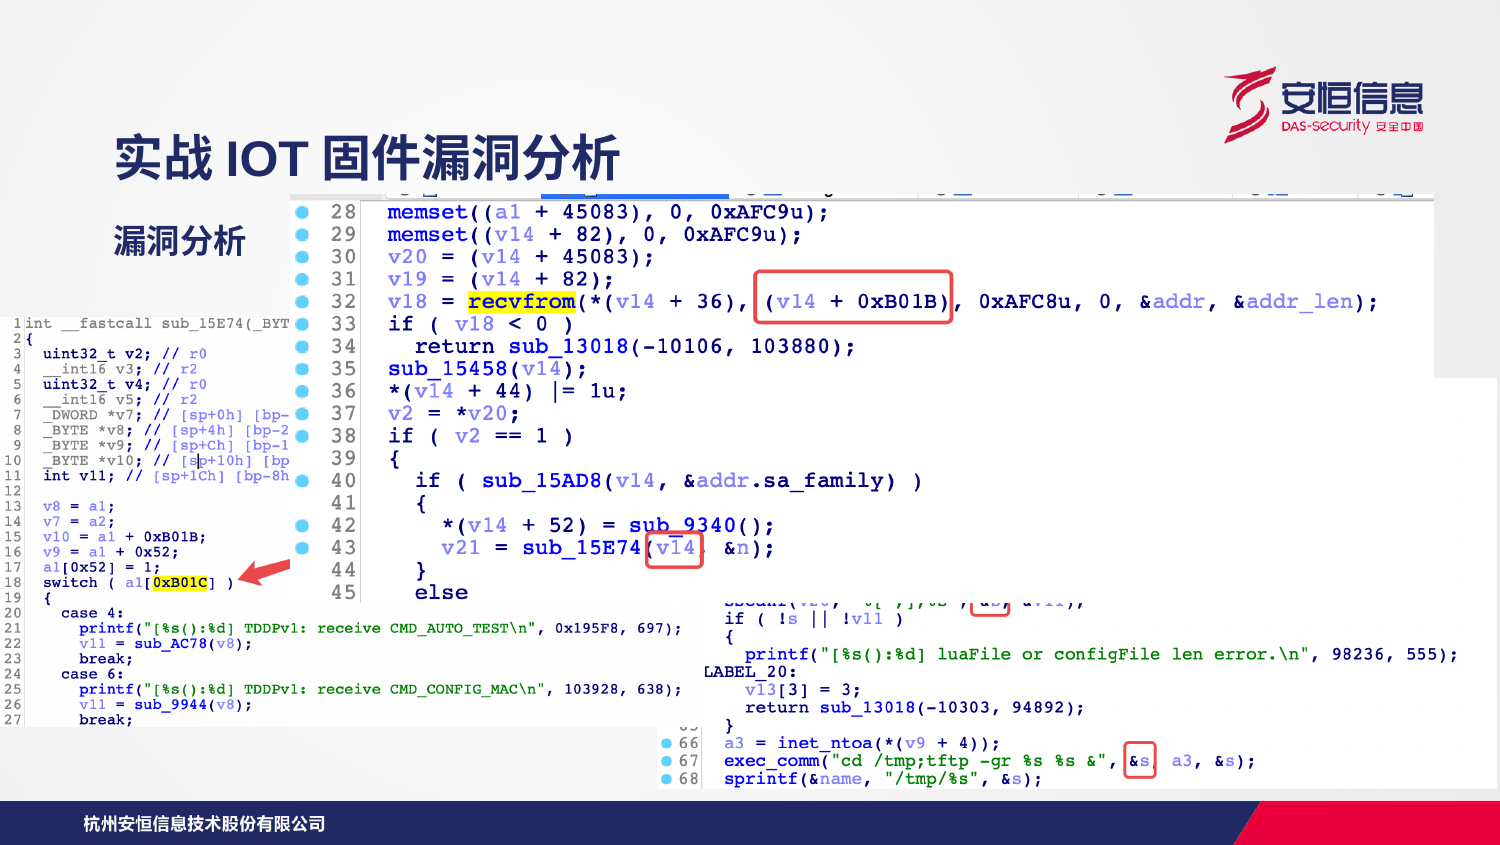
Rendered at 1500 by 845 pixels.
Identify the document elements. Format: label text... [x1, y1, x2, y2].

text_box 实战IOT固件漏洞分析 [98, 118, 791, 194]
picture [0, 0, 1500, 845]
text_box 漏洞分析 [98, 213, 289, 268]
